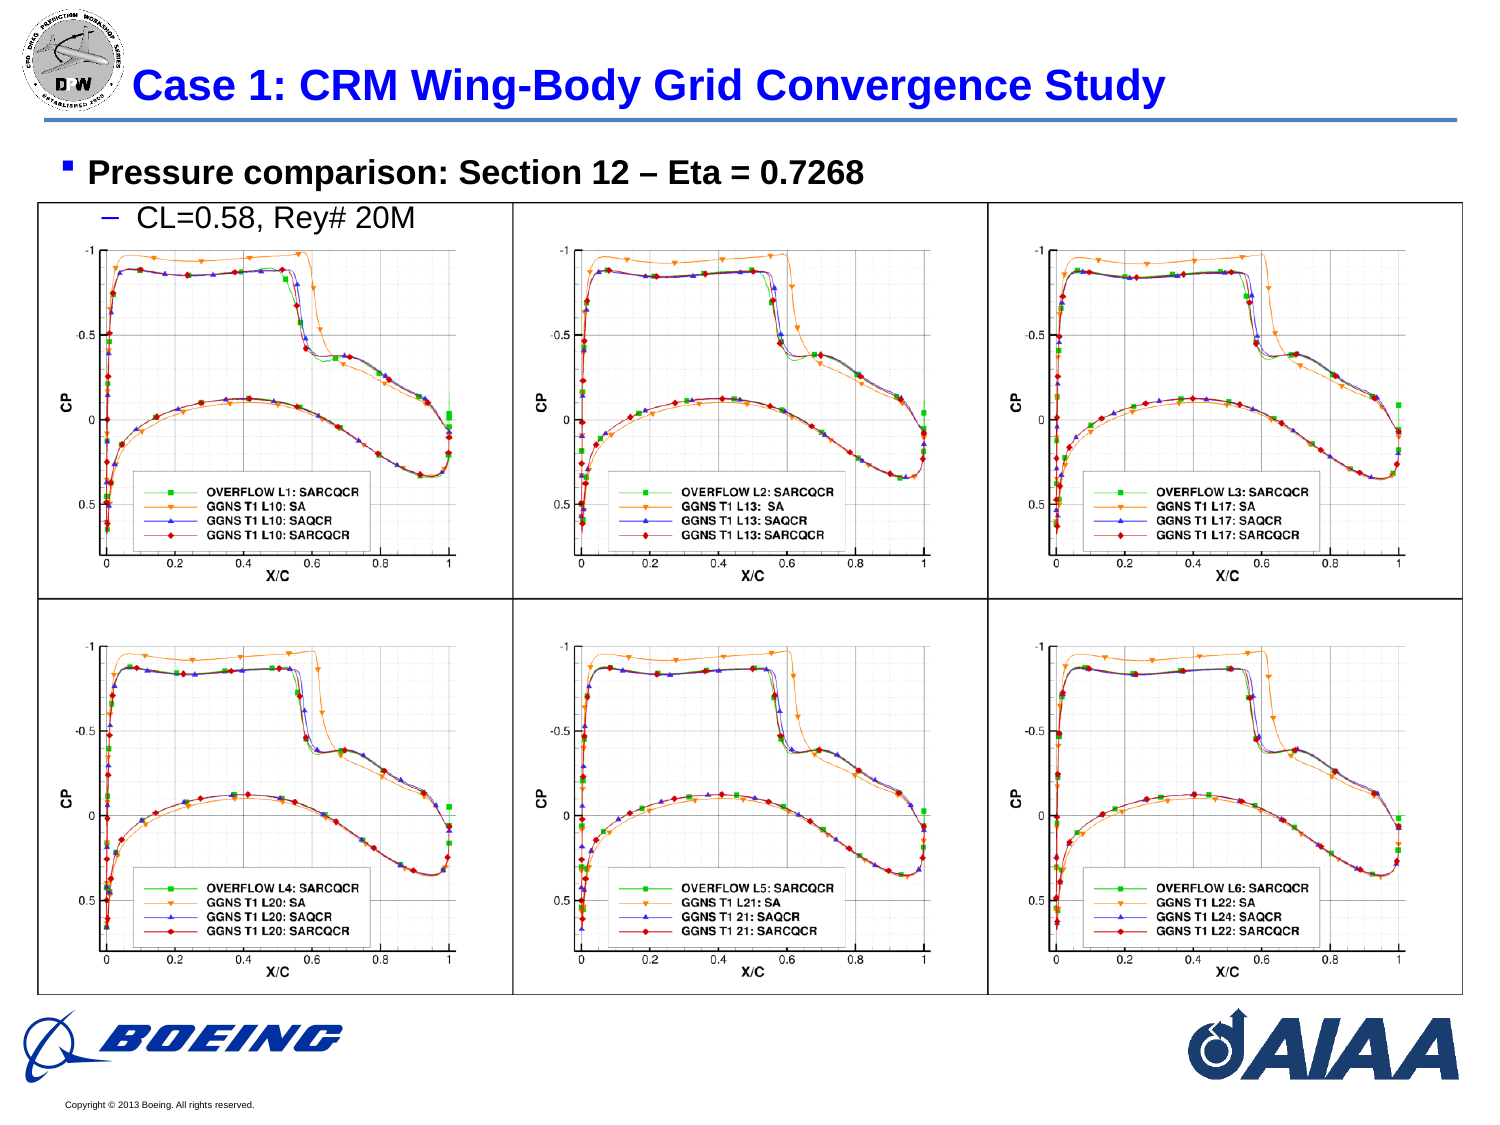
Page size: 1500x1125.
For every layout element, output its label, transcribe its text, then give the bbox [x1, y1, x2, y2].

list Pressure comparison: Section 12 – Eta = 0.7268 CL=0.58, Rey# 20M [59, 149, 992, 200]
picture [1187, 1008, 1459, 1084]
picture [21, 1008, 345, 1084]
picture [37, 202, 1463, 995]
picture [20, 7, 126, 113]
title Case 1: CRM Wing-Body Grid Convergence Study [130, 61, 1465, 136]
